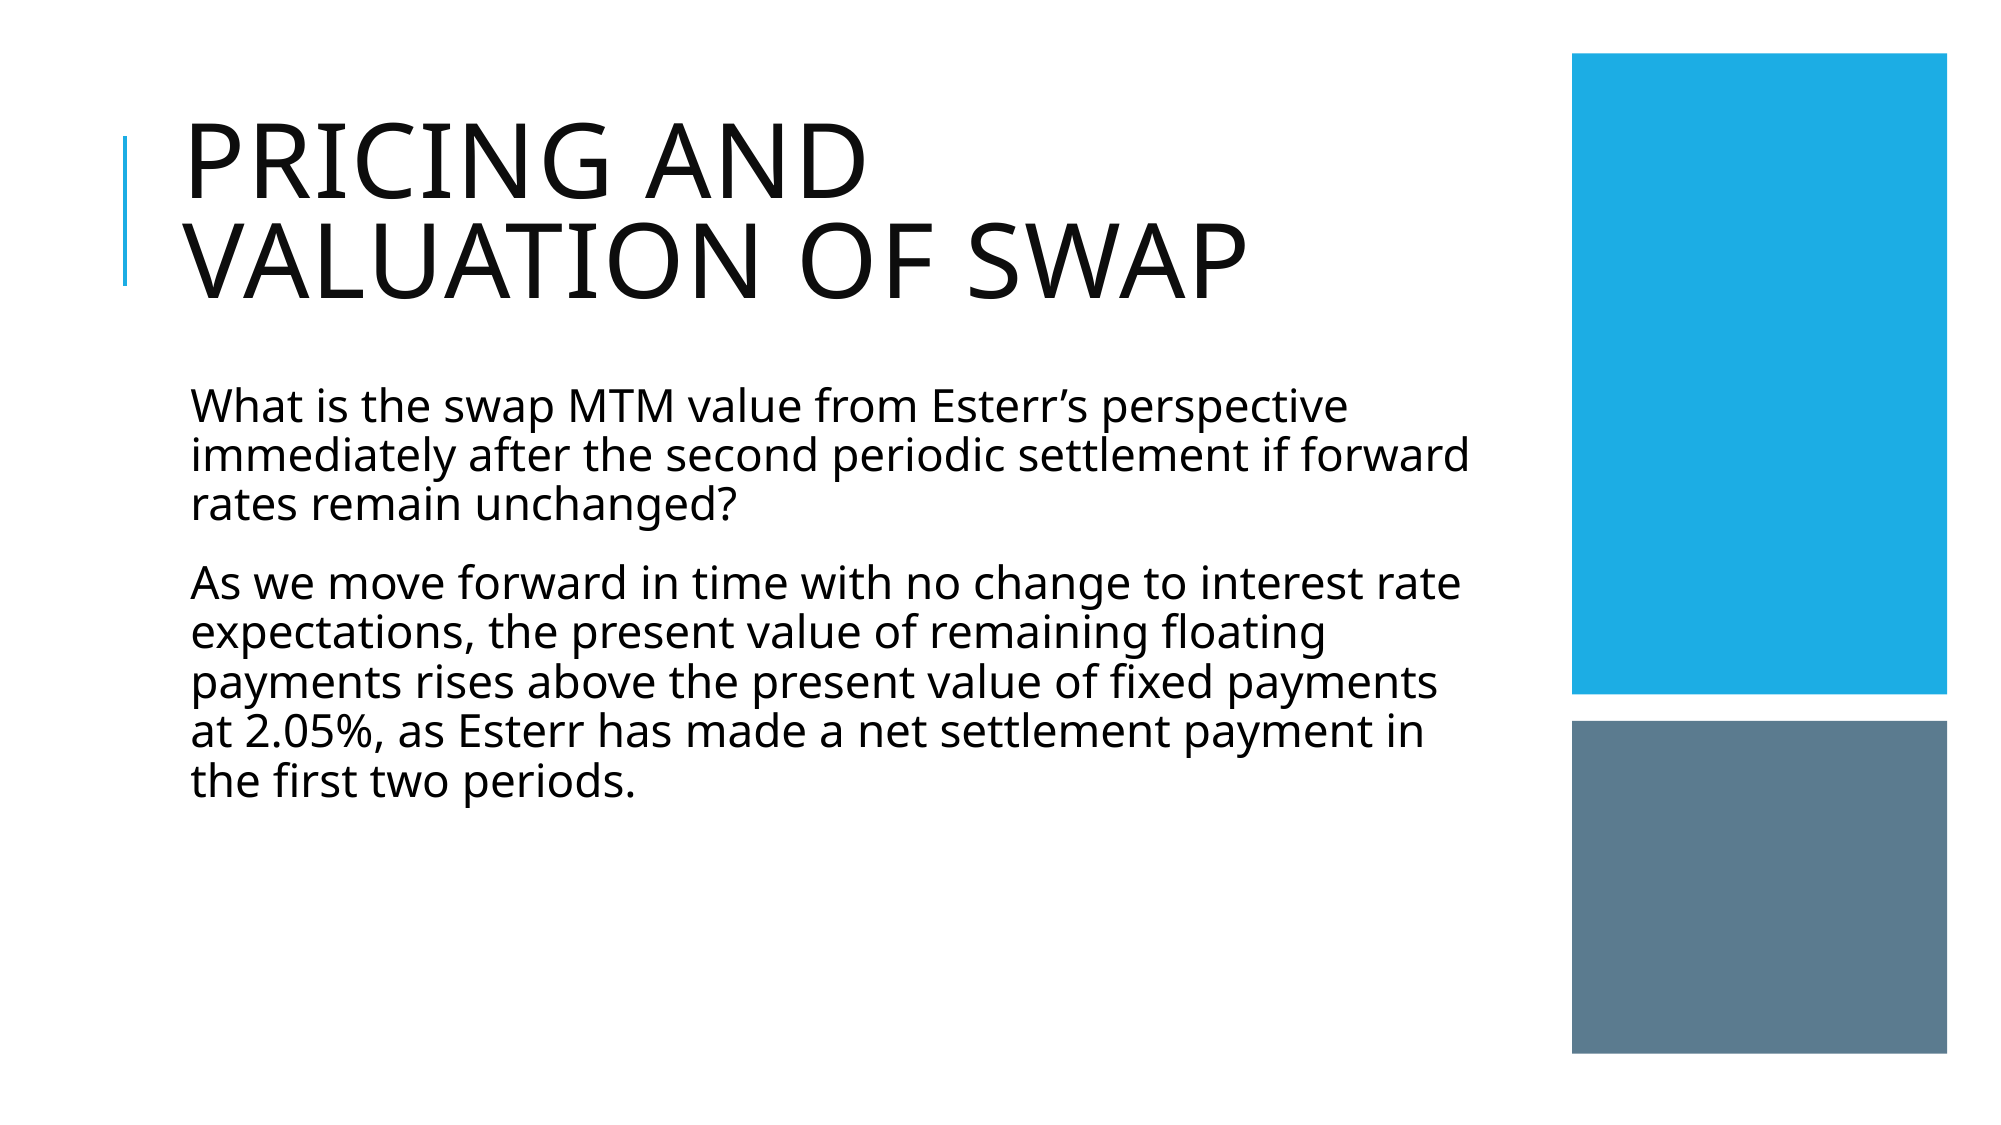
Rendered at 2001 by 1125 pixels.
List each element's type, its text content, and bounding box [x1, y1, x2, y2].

text_box [1571, 52, 1948, 696]
title Pricing and valuation of swap [168, 96, 1484, 342]
text_box [1571, 720, 1948, 1055]
list What is the swap MTM value from Esterr’s perspective immediately after the second periodic settlement if forward rates remain unchanged? As we move forward in time with no change to interest rate expectations, the present value of remaining floating payments rises above the present value of fixed payments at 2.05%, as Esterr has made a net settlement payment in the first two periods. [168, 375, 1484, 1035]
